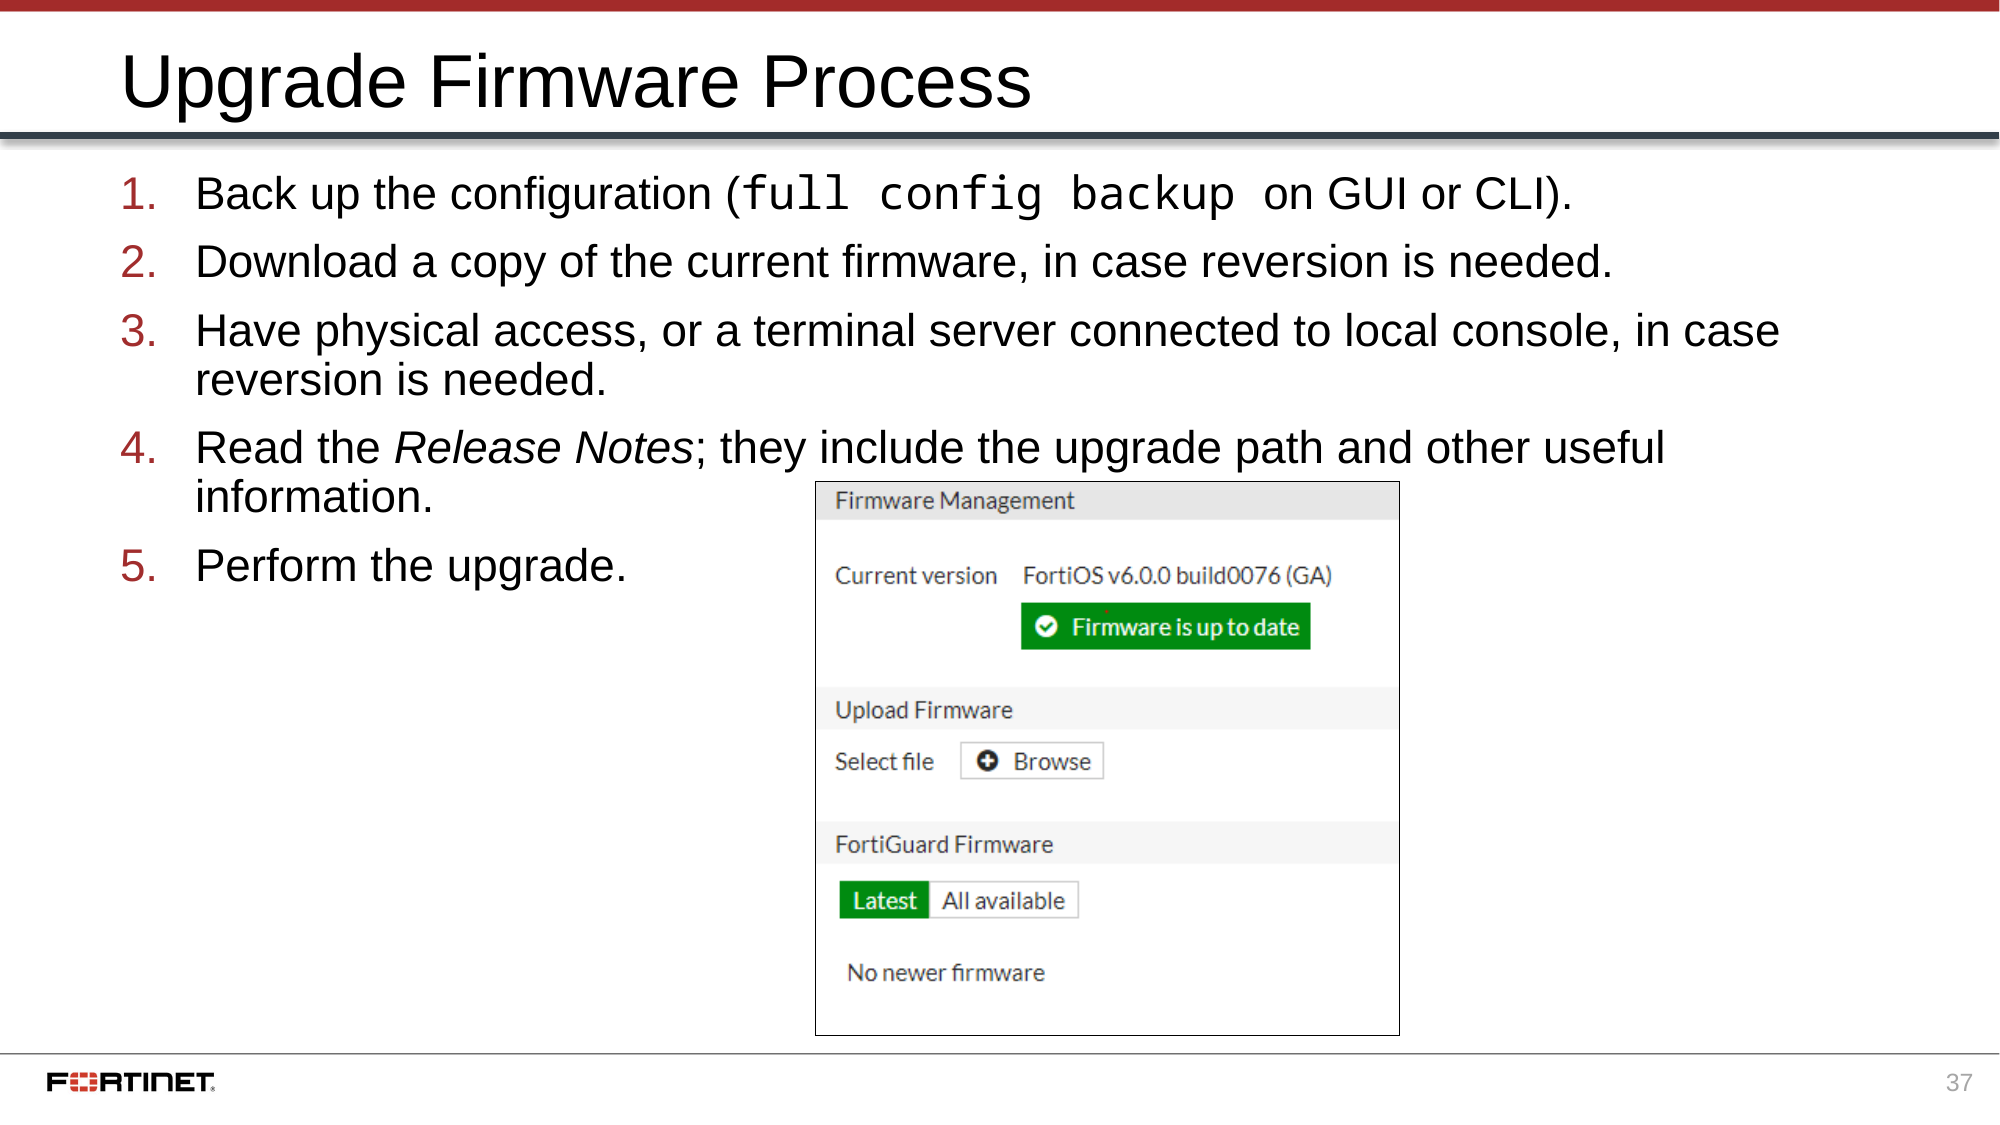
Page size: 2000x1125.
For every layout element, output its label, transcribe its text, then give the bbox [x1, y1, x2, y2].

list Back up the configuration (full config backup on GUI or CLI). Download a copy of the current firmware, in case reversion is needed. Have physical access, or a terminal server connected to local console, in case reversion is needed. Read the Release Notes; they include the upgrade path and other useful information. Perform the upgrade. [99, 160, 1878, 1036]
picture [0, 0, 2000, 1125]
title Upgrade Firmware Process [99, 14, 1878, 135]
